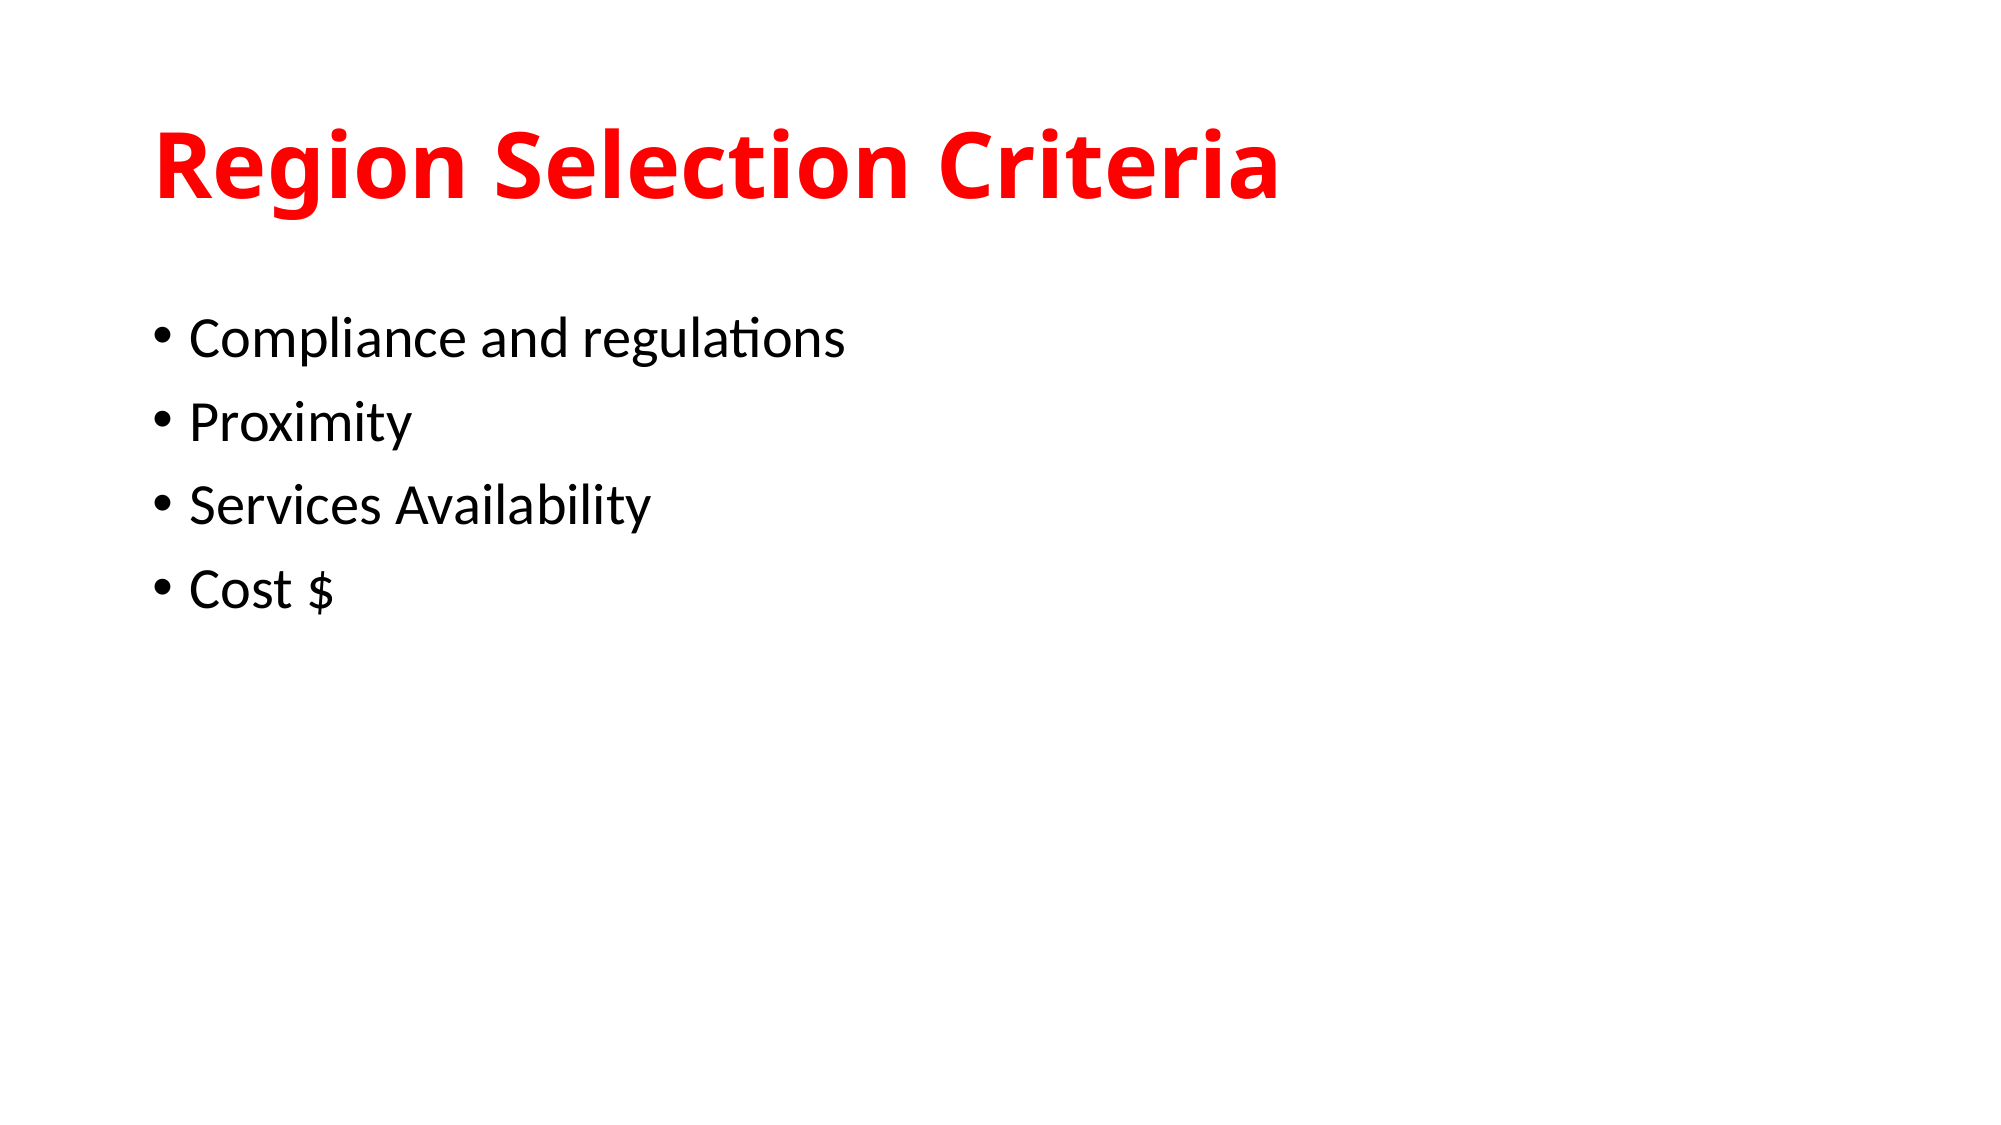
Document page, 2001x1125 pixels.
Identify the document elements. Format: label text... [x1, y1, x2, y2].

list Compliance and regulations Proximity Services Availability Cost $ [137, 299, 1863, 1014]
title Region Selection Criteria [137, 59, 1863, 278]
